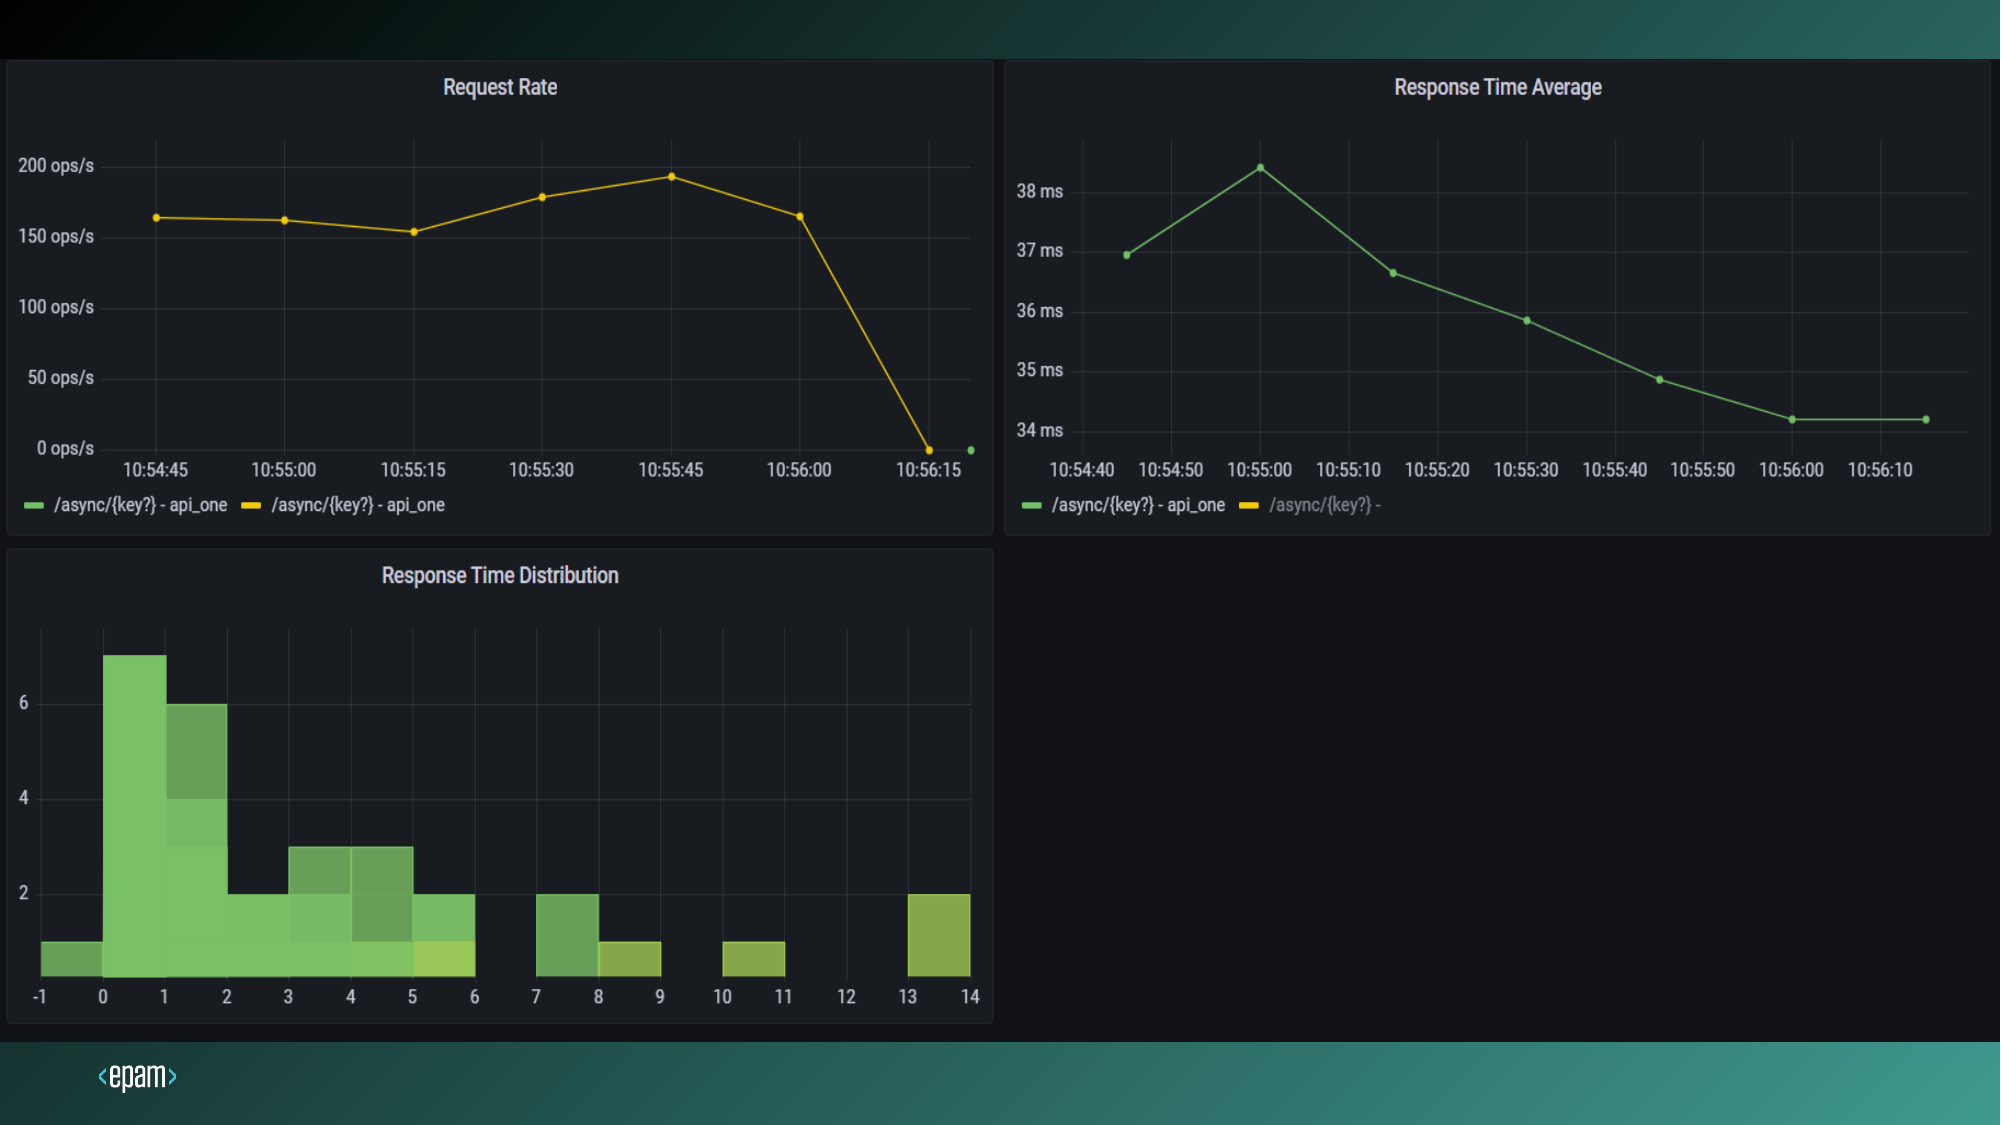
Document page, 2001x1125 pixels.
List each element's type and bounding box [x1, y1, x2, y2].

picture [0, 59, 2000, 1042]
